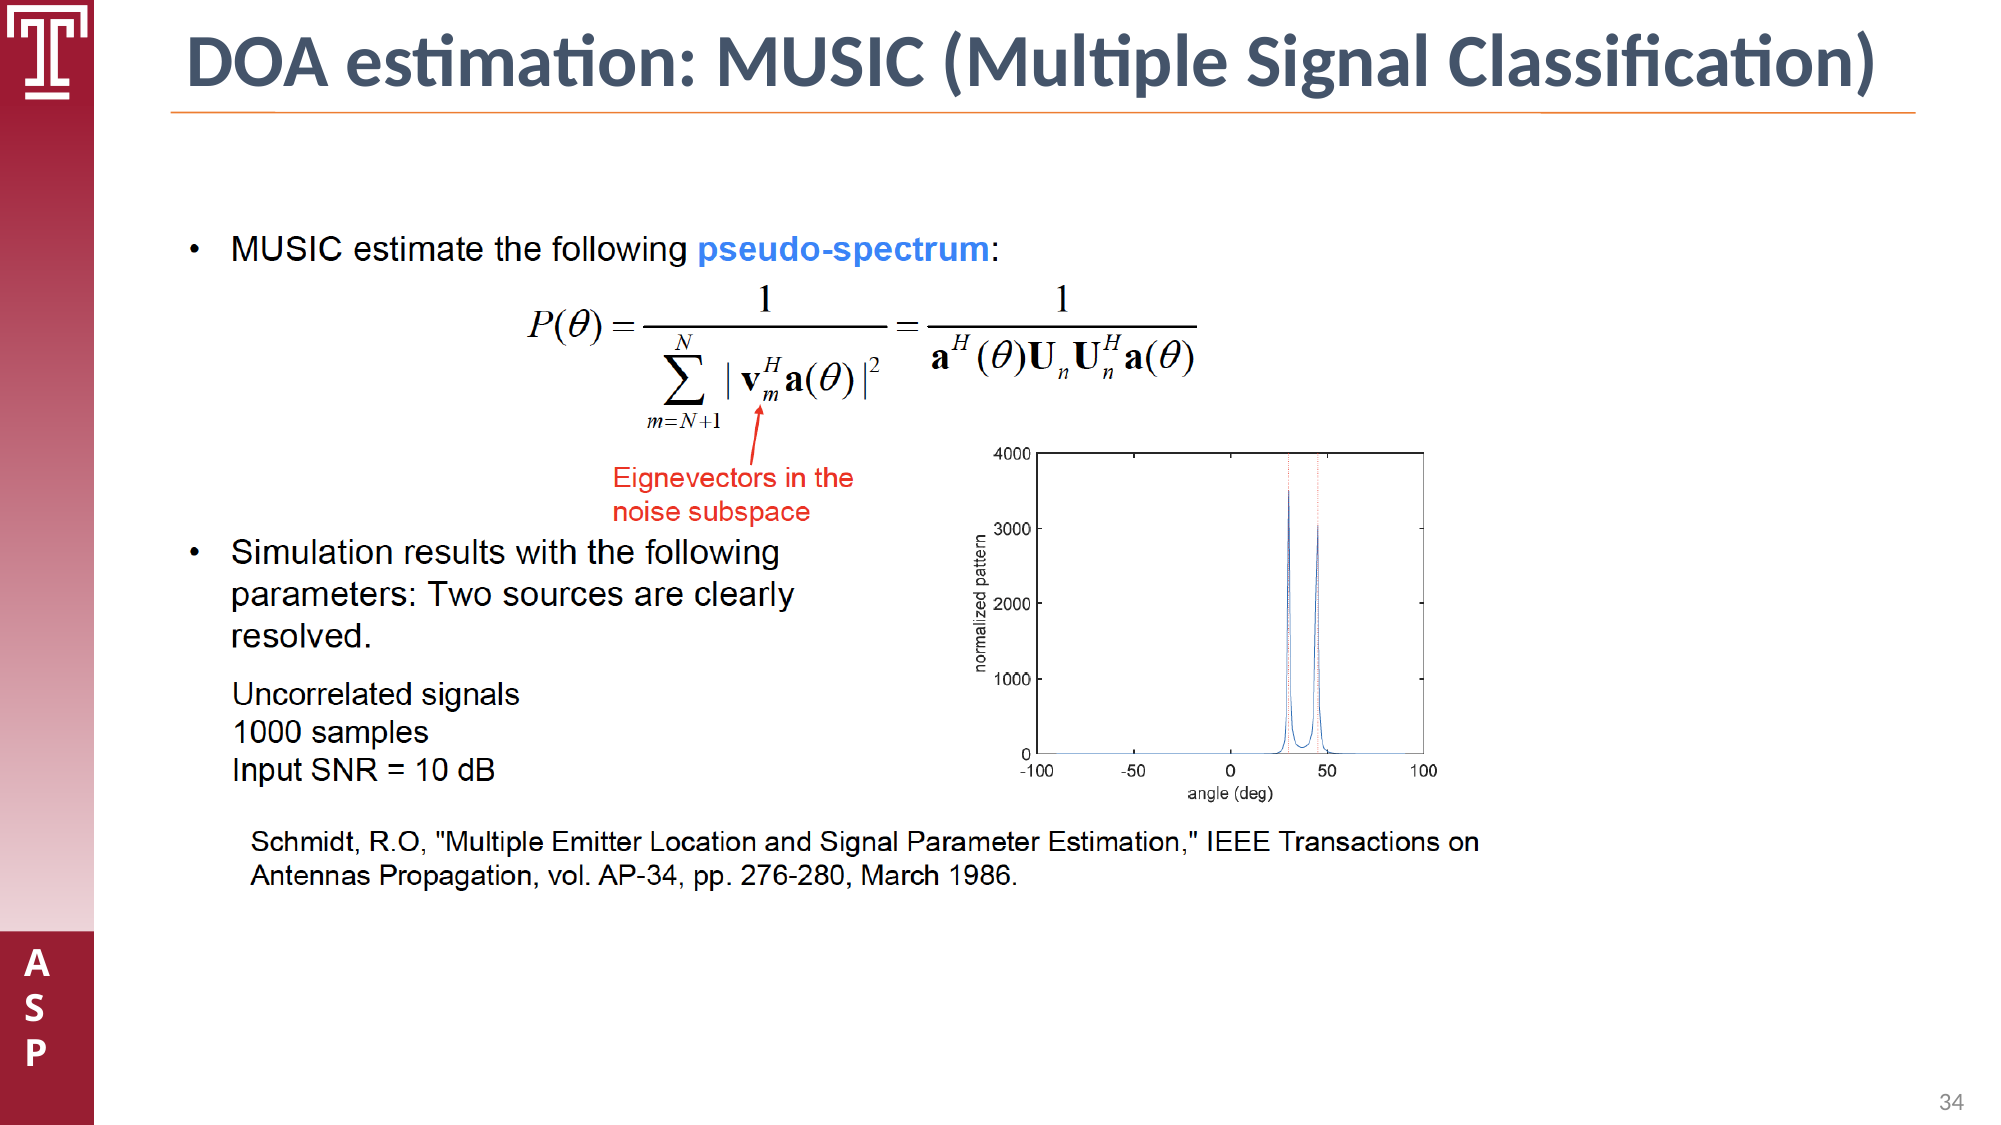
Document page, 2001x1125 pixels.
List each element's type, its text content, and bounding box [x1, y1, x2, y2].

slide_number 34 [1629, 1074, 1980, 1125]
picture [182, 206, 1630, 901]
text_box DOA estimation: MUSIC (Multiple Signal Classification) [116, 0, 1950, 113]
picture [0, 0, 94, 106]
